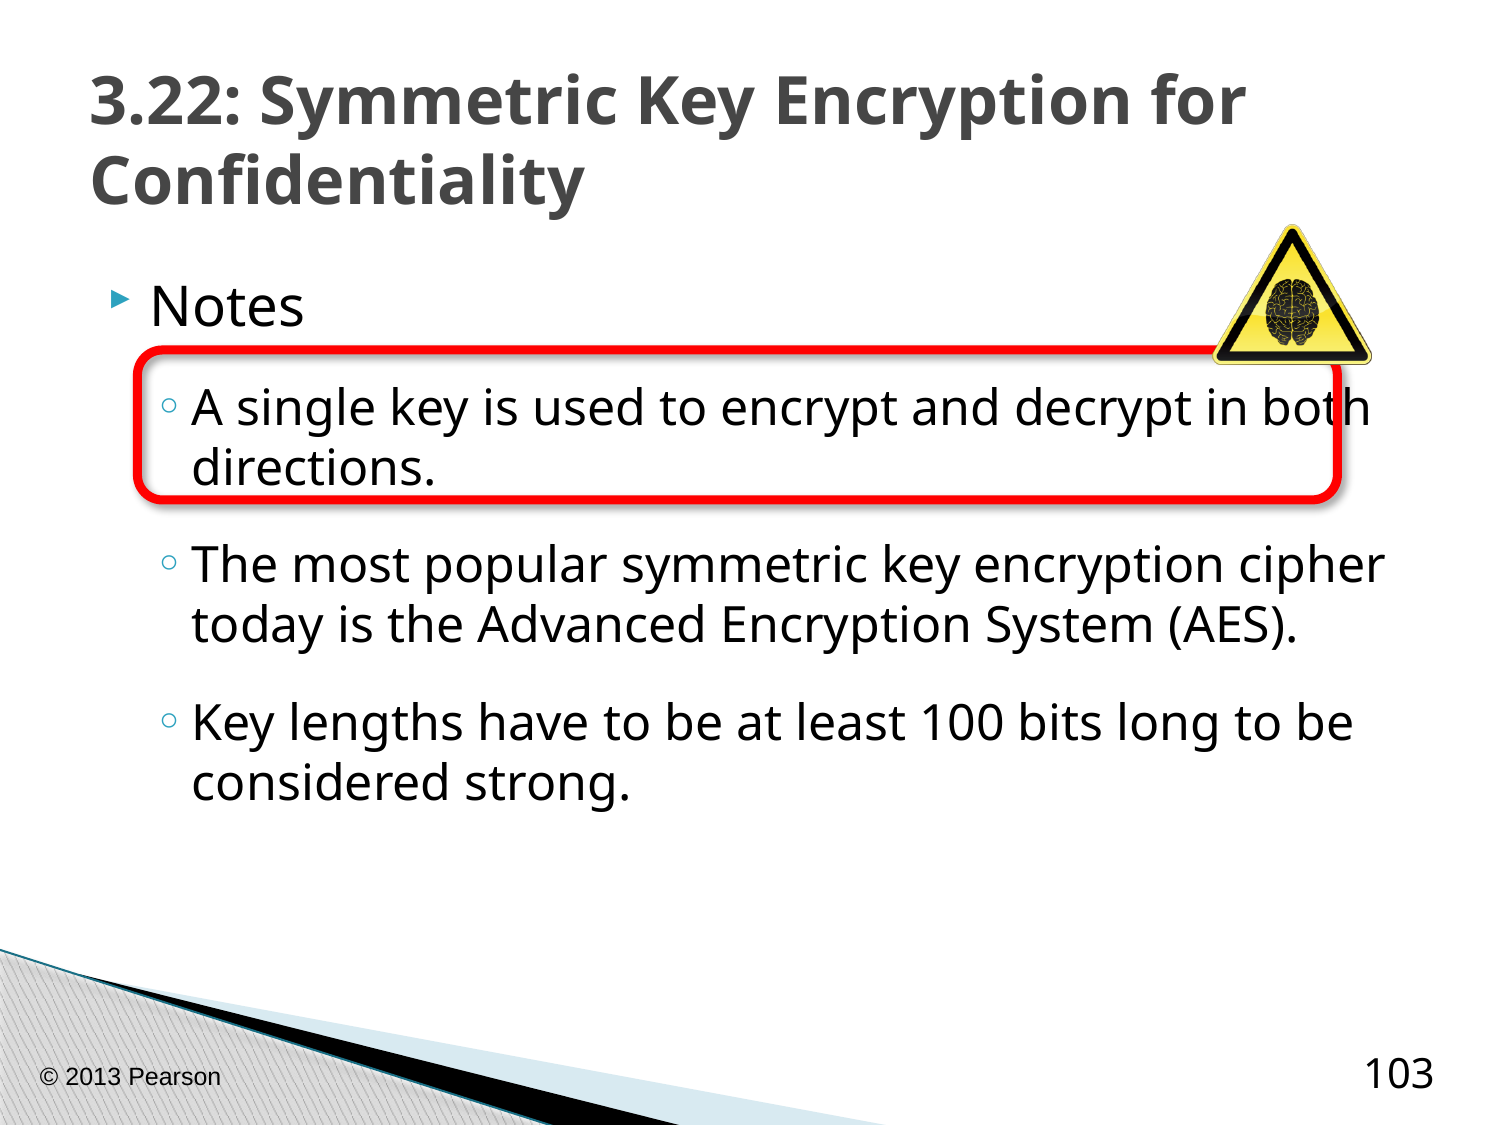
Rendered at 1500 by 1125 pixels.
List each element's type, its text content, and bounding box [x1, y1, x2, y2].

picture [1212, 224, 1372, 365]
slide_number 103 [1325, 1051, 1450, 1112]
title 3.22: Symmetric Key Encryption for Confidentiality [75, 50, 1425, 225]
footer © 2013 Pearson [24, 1050, 238, 1098]
list Notes A single key is used to encrypt and decrypt in both directions. The most popular symmetric key encryption cipher today is the Advanced Encryption System (AES). Key lengths have to be at least 100 bits long to be considered strong. [74, 262, 1426, 1013]
text_box [132, 345, 1342, 505]
